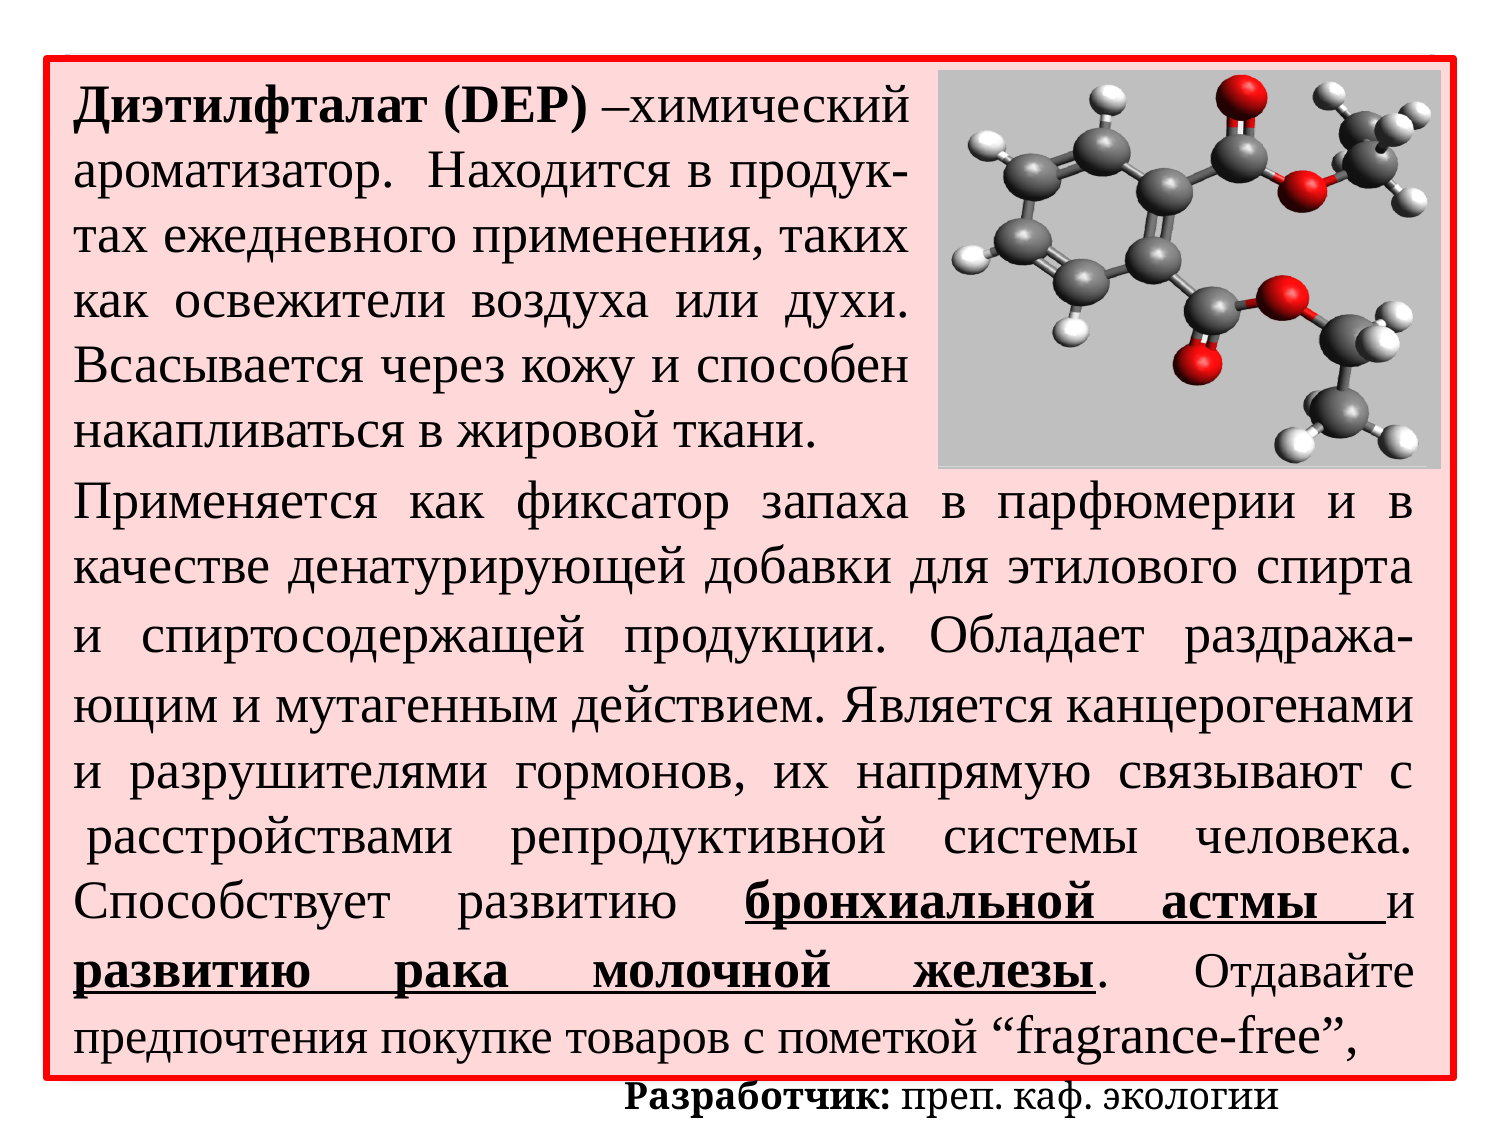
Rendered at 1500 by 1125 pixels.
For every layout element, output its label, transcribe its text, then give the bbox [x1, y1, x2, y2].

picture [937, 70, 1442, 469]
text_box Разработчик: преп. каф. экологии Кирвель П.И. [609, 1064, 1443, 1125]
text_box Диэтилфталат (DEP) –химический ароматизатор. Находится в продук-тах ежедневного применения, таких как освежители воздуха или духи. Всасывается через кожу и способен накапливаться в жировой ткани. [58, 60, 926, 457]
text_box Применяется как фиксатор запаха в парфюмерии и в качестве денатурирующей добавки для этилового спирта и спиртосодержащей продукции. Обладает раздража-ющим и мутагенным действием. Является канцерогенами и разрушителями гормонов, их напрямую связывают с расстройствами репродуктивной системы человека. Способствует развитию бронхиальной астмы и развитию рака молочной железы. Отдавайте предпочтения покупке товаров с пометкой “fragrance-free”, [58, 457, 1430, 1072]
text_box [43, 55, 1457, 1081]
